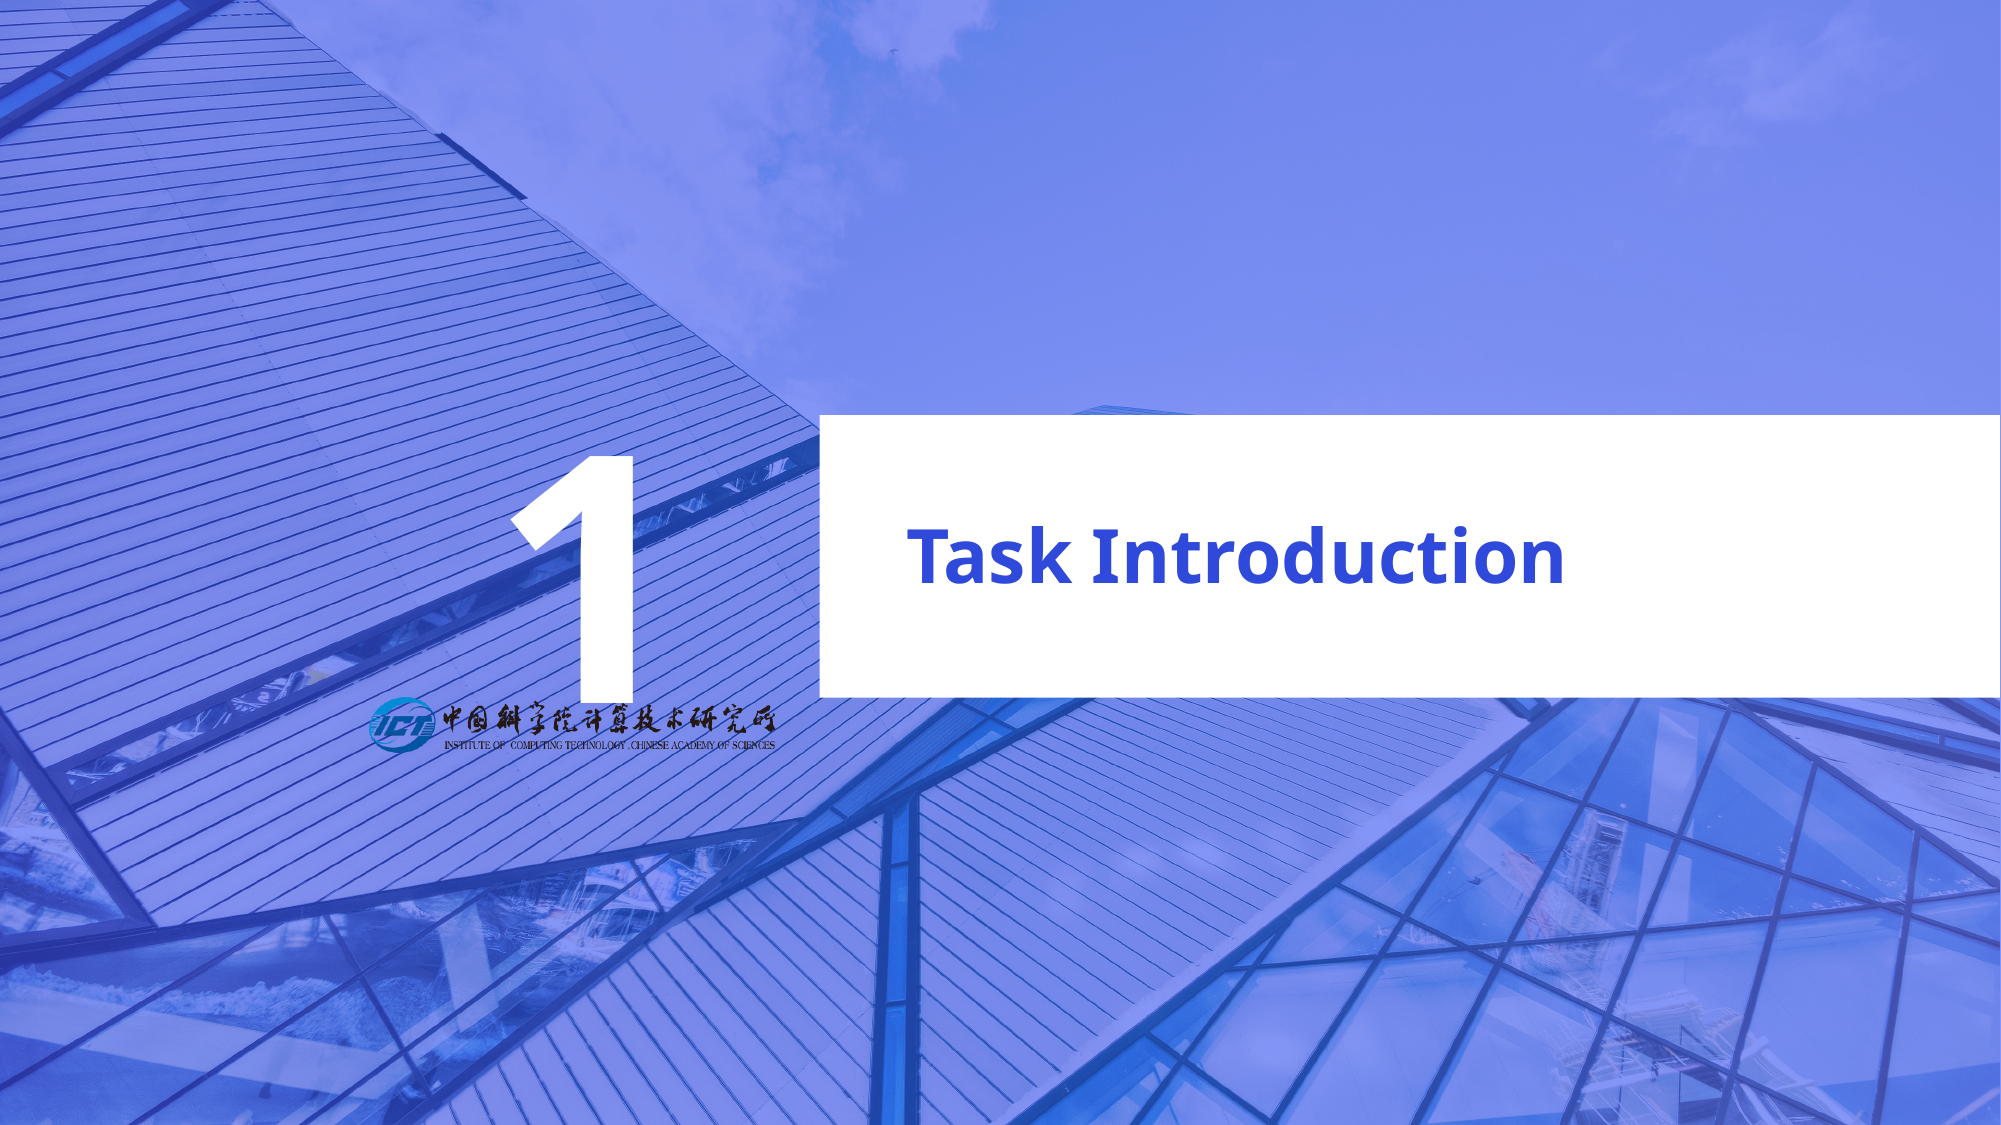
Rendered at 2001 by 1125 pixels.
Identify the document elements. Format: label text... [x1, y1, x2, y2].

list 1 [330, 350, 848, 785]
list Task Introduction [891, 511, 1911, 609]
